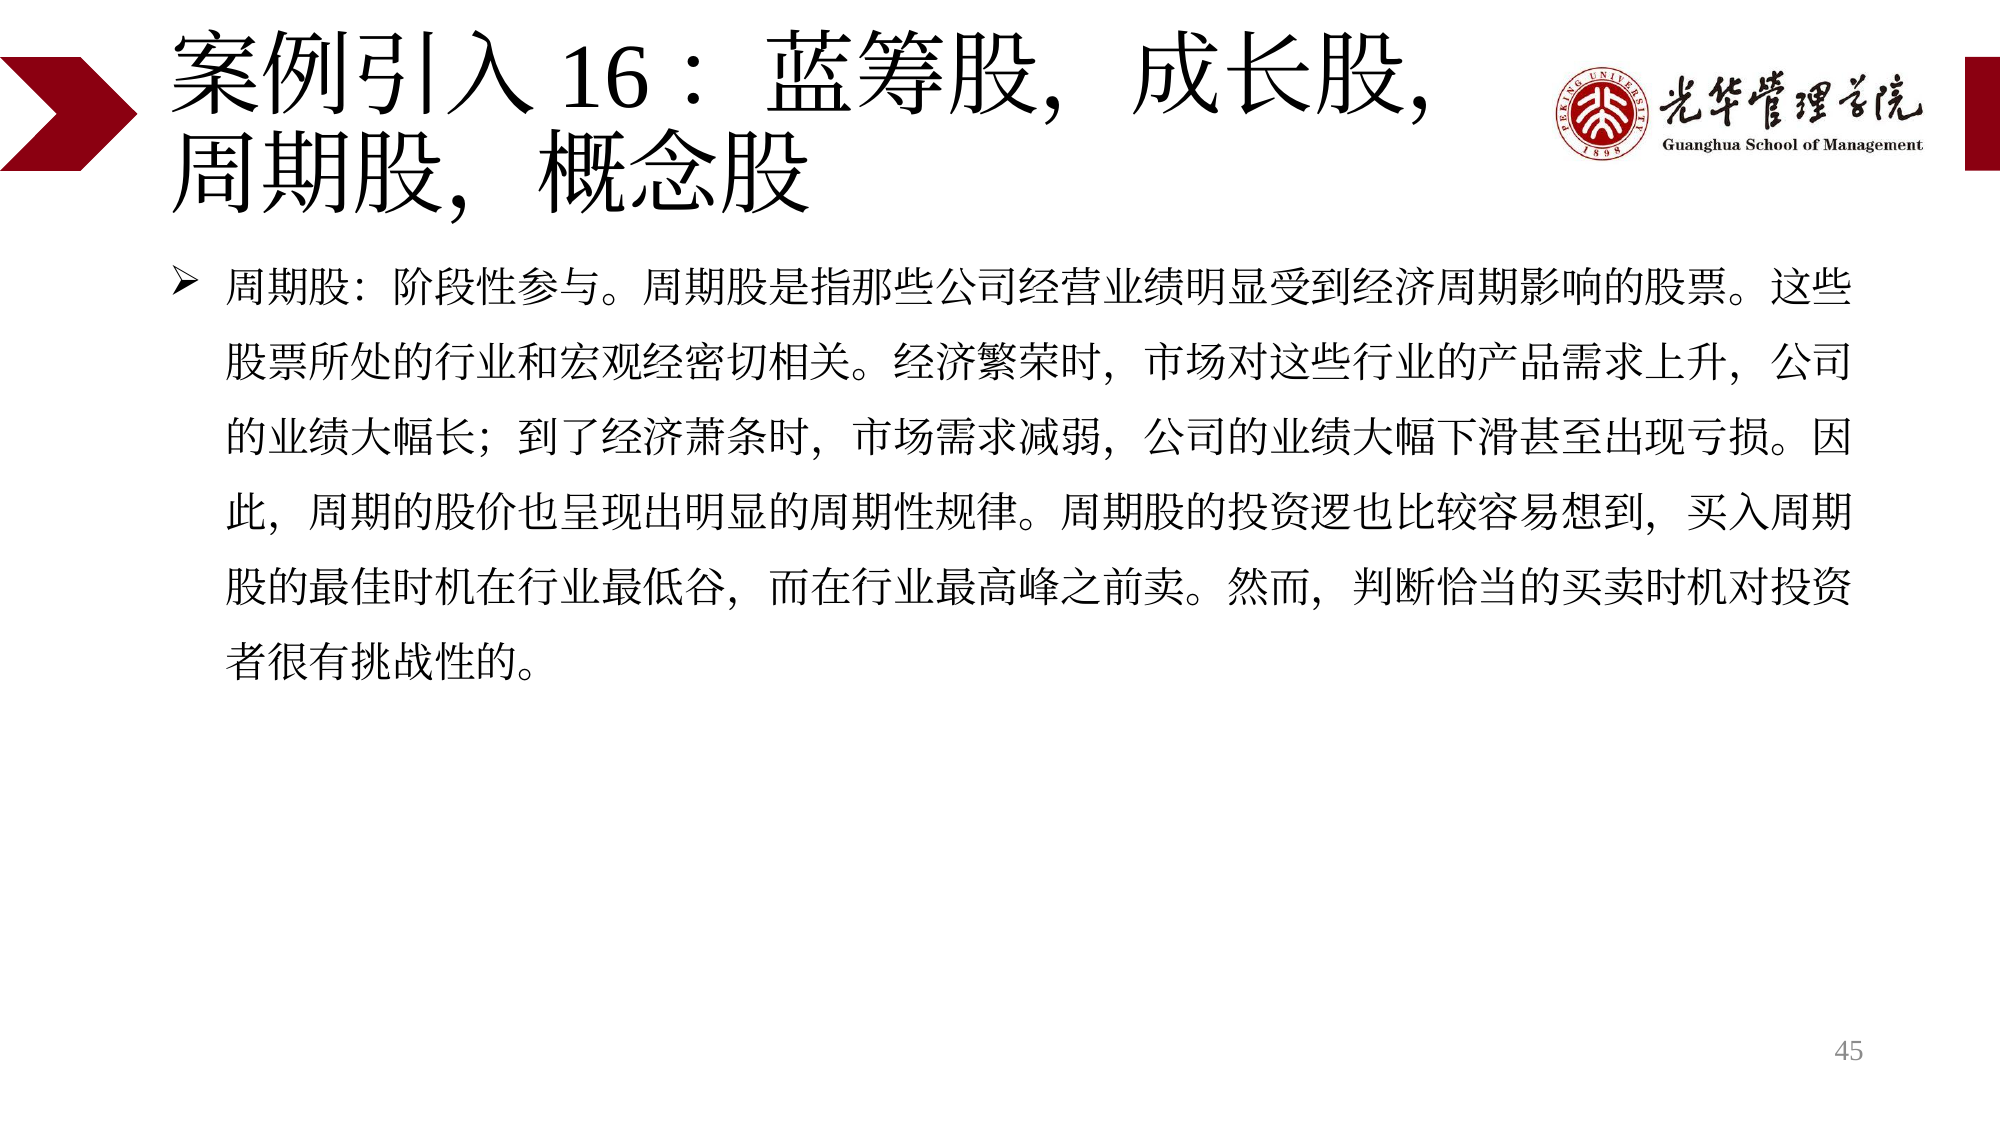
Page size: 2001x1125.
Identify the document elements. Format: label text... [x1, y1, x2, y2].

slide_number 45 [1429, 1018, 1880, 1079]
picture [1507, 27, 1965, 200]
list 周期股：阶段性参与。周期股是指那些公司经营业绩明显受到经济周期影响的股票。这些股票所处的行业和宏观经密切相关。经济繁荣时，市场对这些行业的产品需求上升，公司的业绩大幅长；到了经济萧条时，市场需求减弱，公司的业绩大幅下滑甚至出现亏损。因此，周期的股价也呈现出明显的周期性规律。周期股的投资逻也比较容易想到，买入周期股的最佳时机在行业最低谷，而在行业最高峰之前卖。然而，判断恰当的买卖时机对投资者很有挑战性的。 [154, 227, 1880, 986]
title 案例引入16：蓝筹股，成长股，周期股，概念股 [154, 59, 1537, 195]
